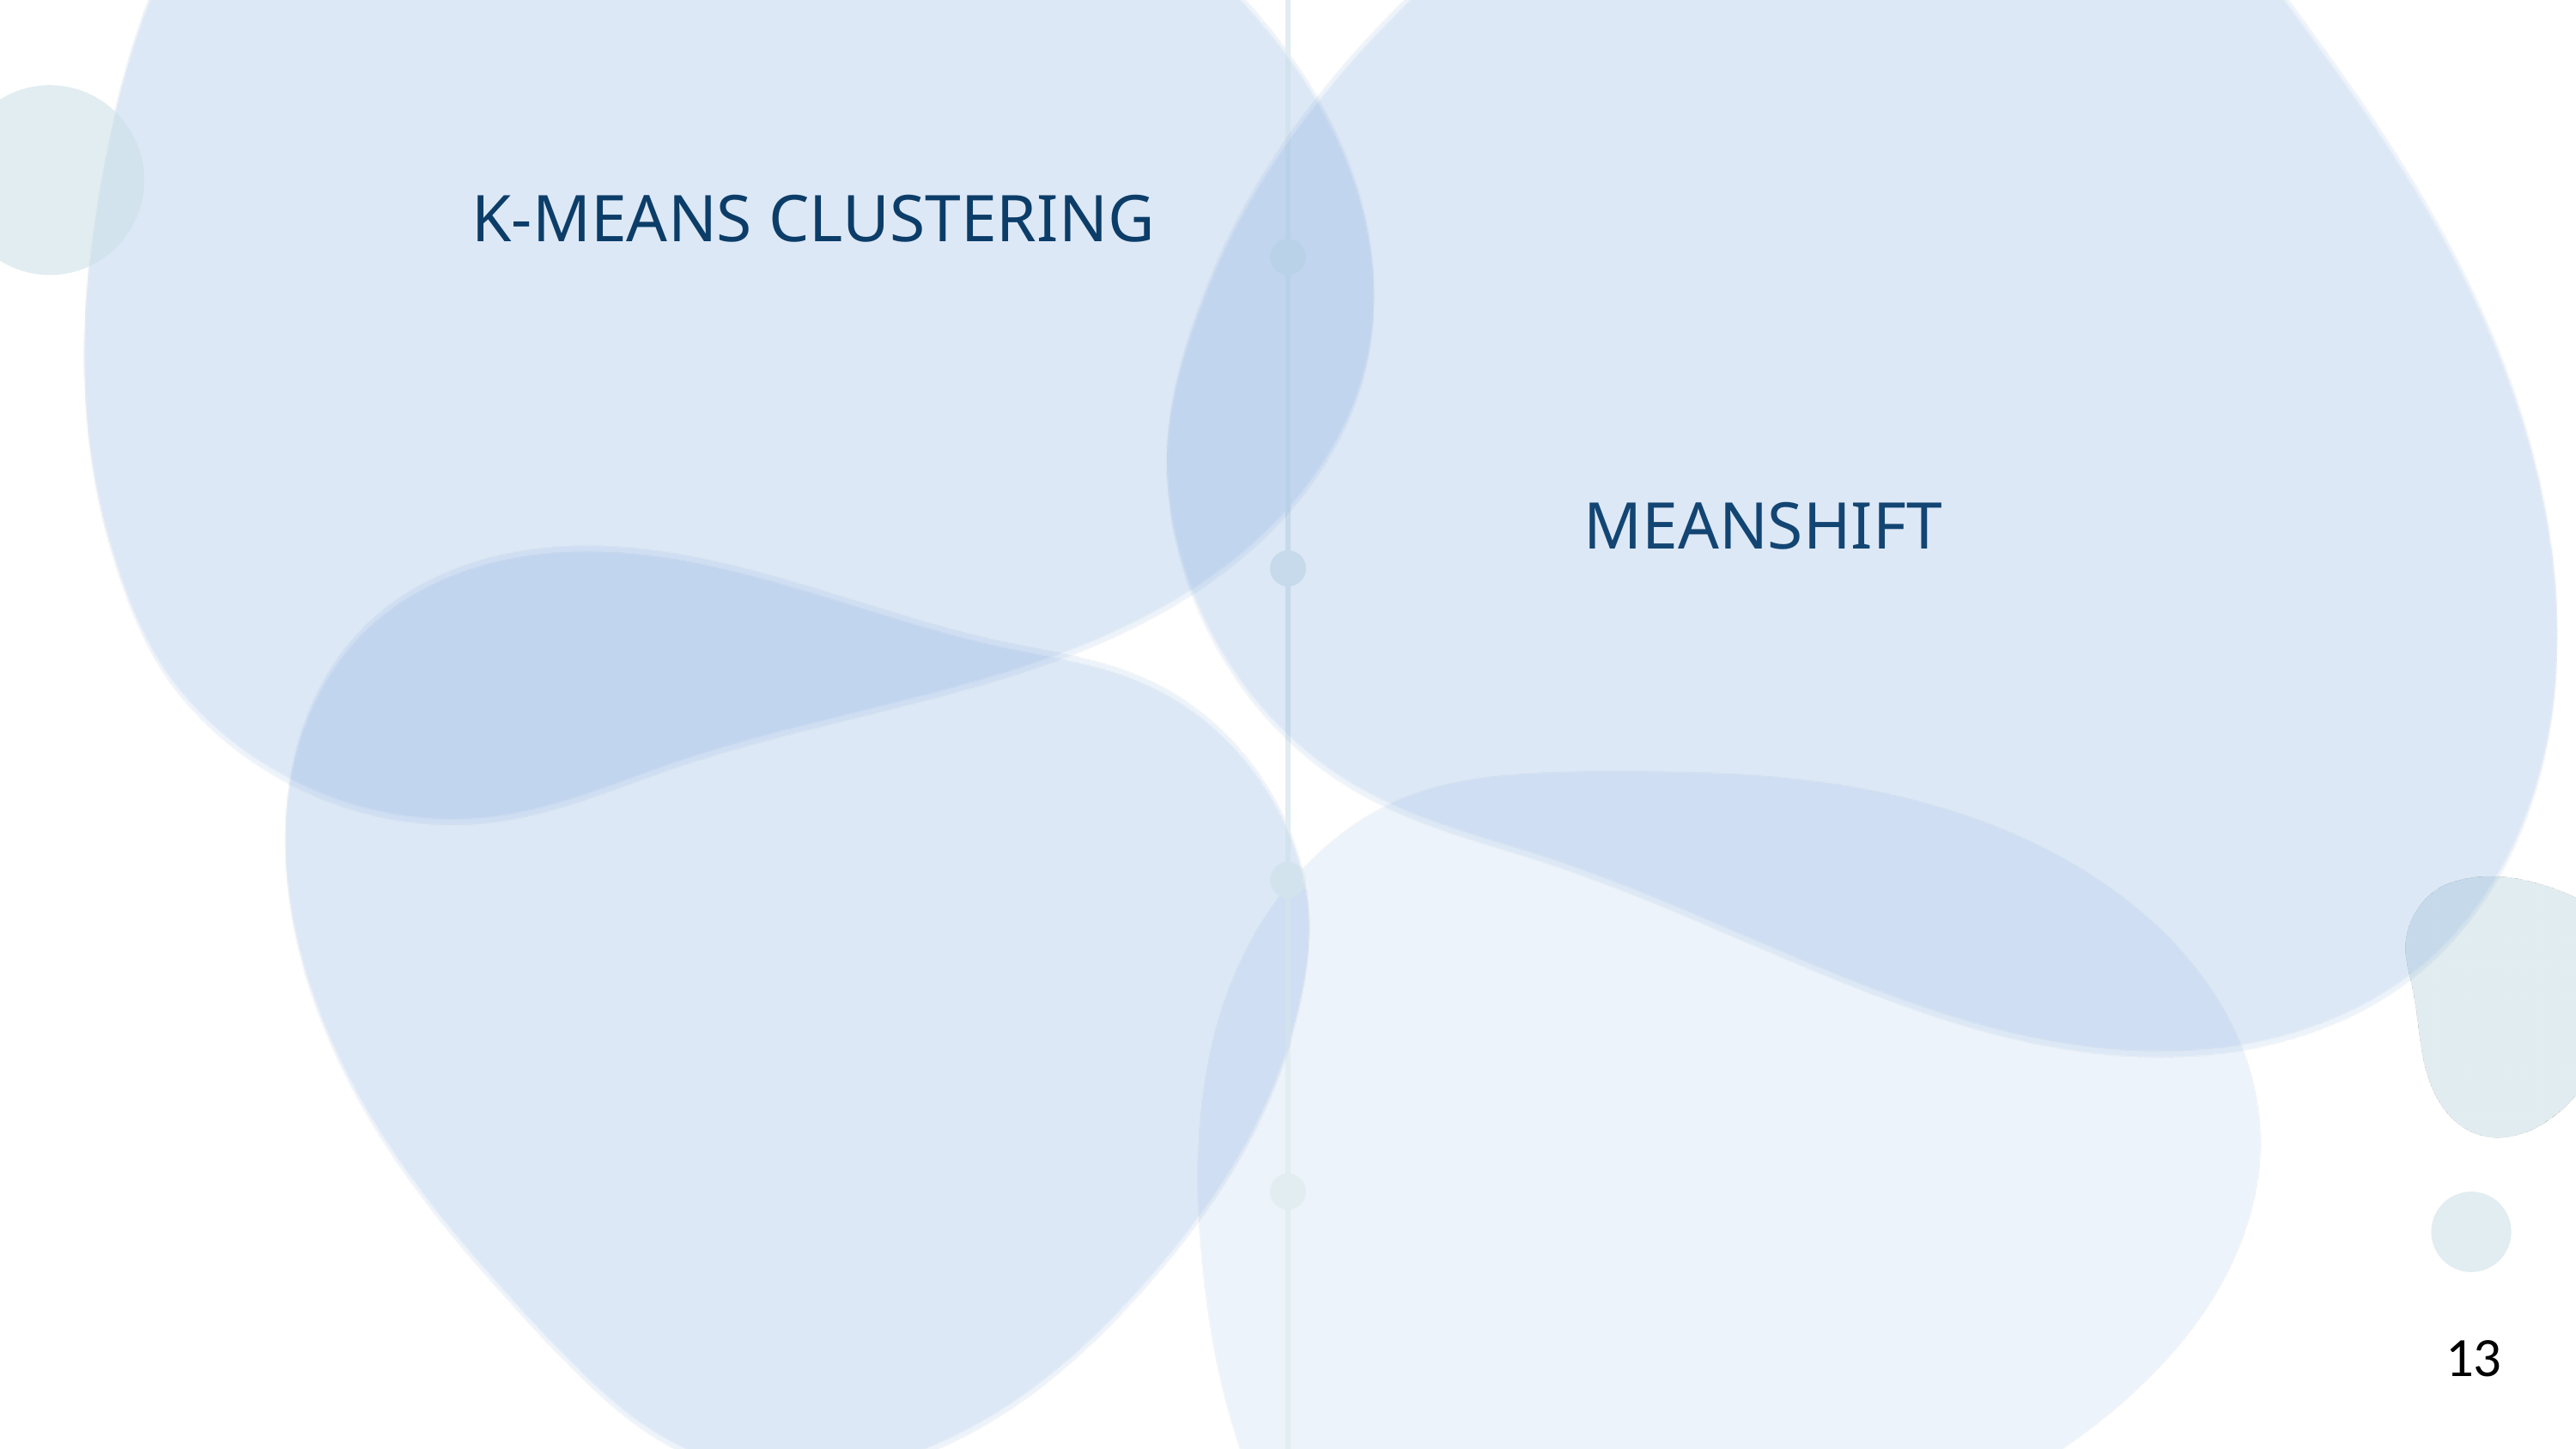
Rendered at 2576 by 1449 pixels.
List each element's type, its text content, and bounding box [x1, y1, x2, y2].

picture [39, 0, 2576, 1449]
text_box [2431, 1191, 2512, 1272]
text_box 13 [2433, 1308, 2543, 1401]
